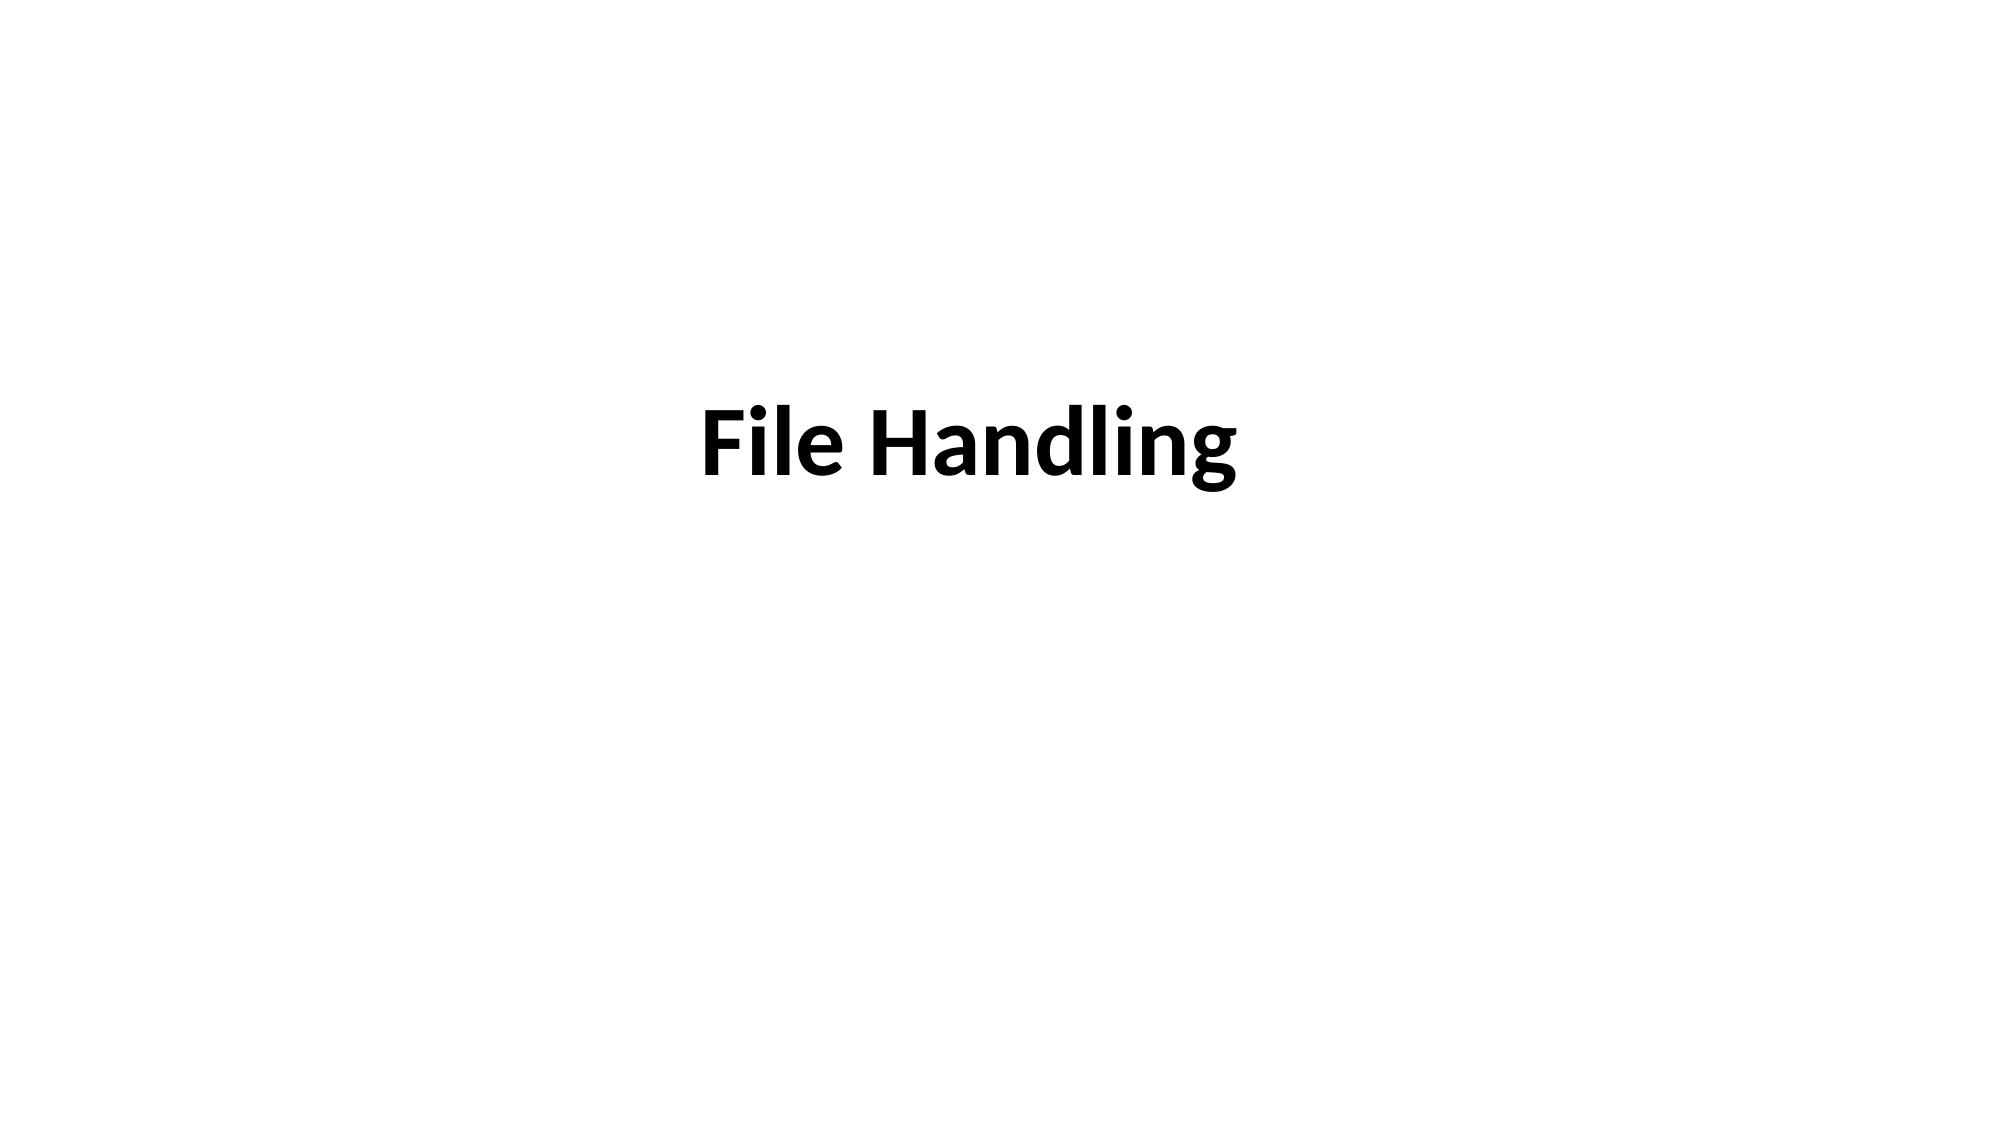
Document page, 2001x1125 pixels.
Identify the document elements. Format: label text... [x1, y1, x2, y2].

text_box File Handling [685, 368, 1259, 505]
